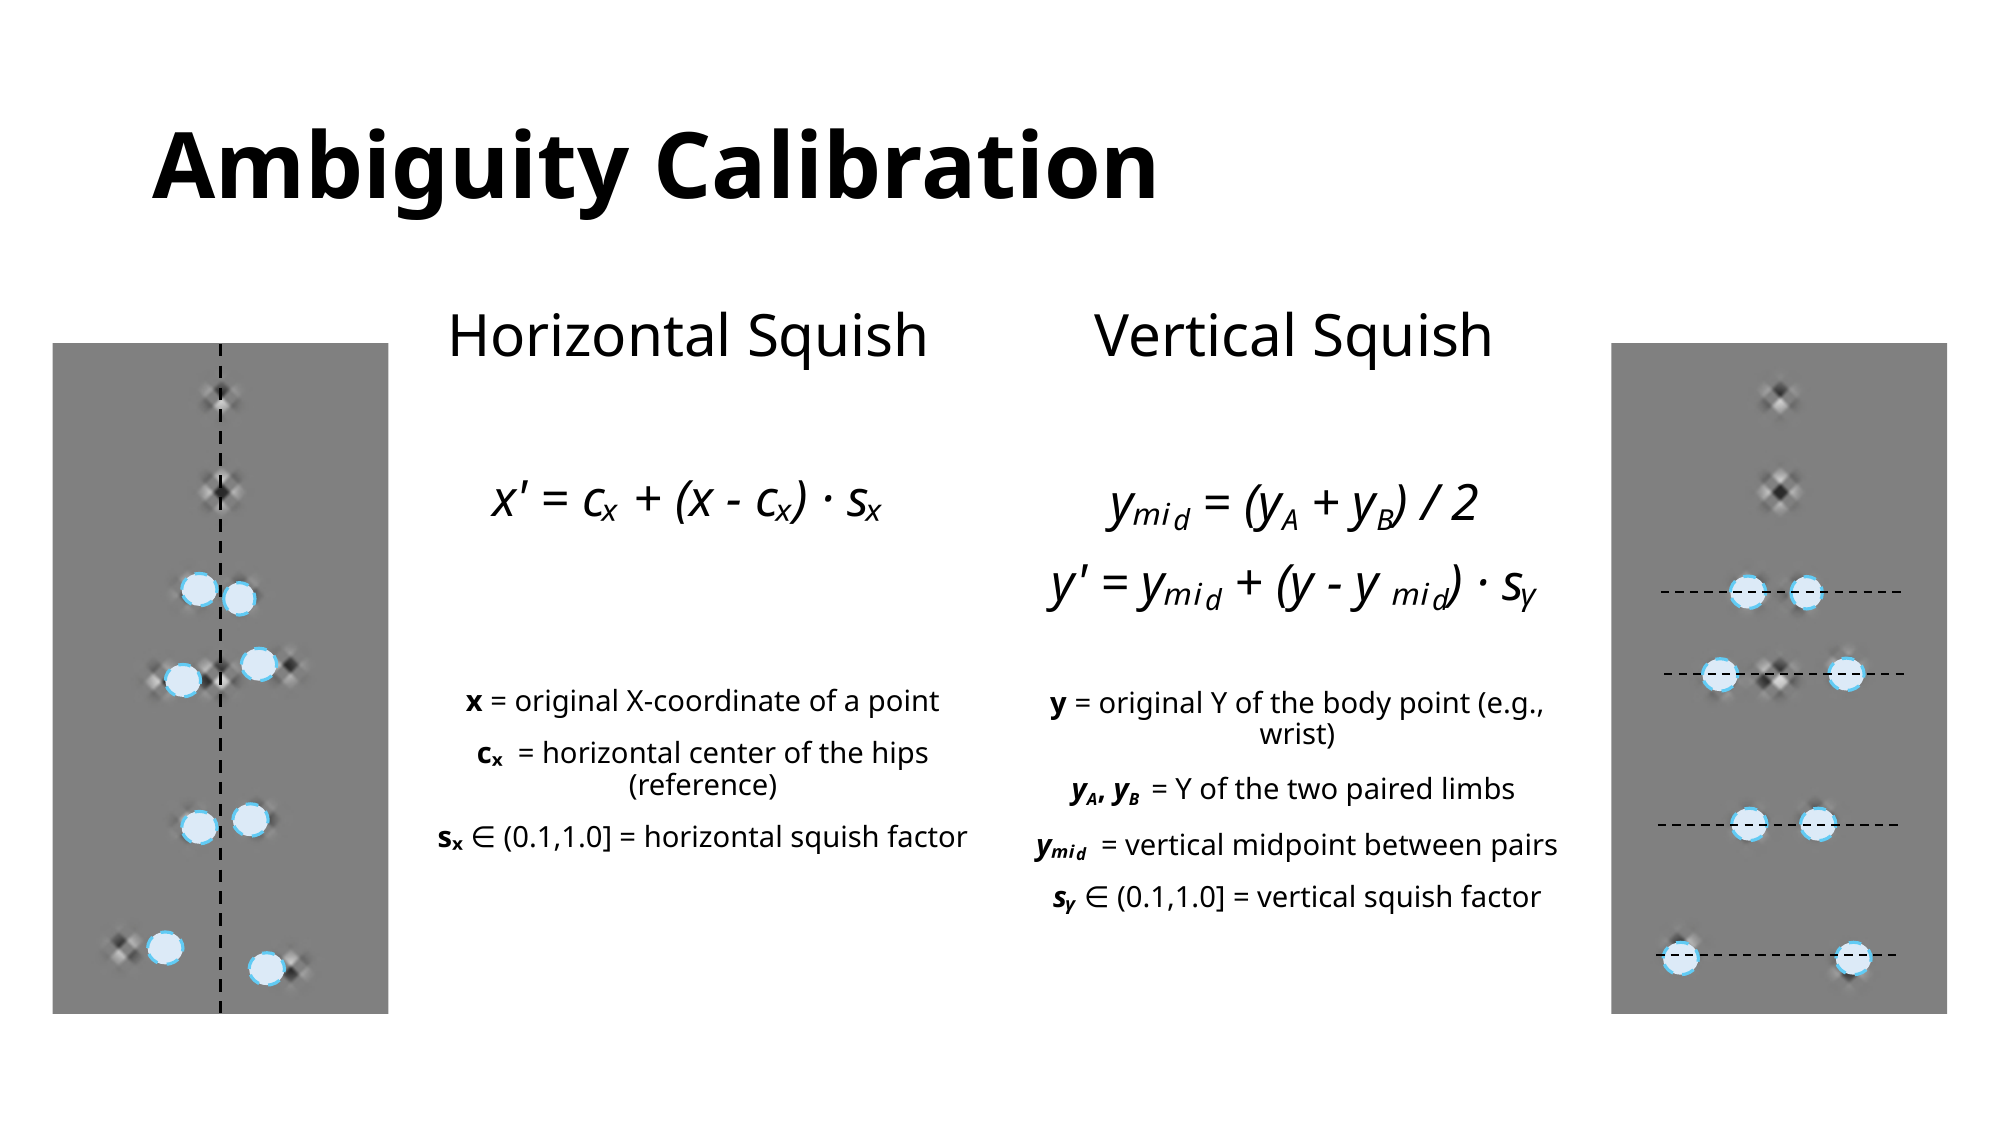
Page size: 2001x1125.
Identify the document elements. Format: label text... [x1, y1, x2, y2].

title Ambiguity Calibration [137, 59, 1863, 278]
text_box Vertical Squish yₘᵢd = (yA + yB) / 2 y' = yₘᵢd + (y - y ₘᵢd) · sᵧ Step Size = 0.15 [996, 298, 1594, 680]
picture [1610, 343, 1948, 1014]
picture [222, 343, 389, 1014]
text_box x = original X-coordinate of a point cₓ ​ = horizontal center of the hips (reference) sₓ ​∈ (0.1,1.0] = horizontal squish factor [384, 678, 1022, 1125]
list Horizontal Squish x' = cₓ + (x - cₓ) · sₓ Step Size = 0.10 [398, 298, 979, 678]
text_box y = original Y of the body point (e.g., wrist) yA, yB ​ = Y of the two paired limbs yₘᵢd ​​ = vertical midpoint between pairs sᵧ ​∈ (0.1,1.0] = vertical squish factor [998, 680, 1597, 1125]
picture [52, 343, 219, 1014]
